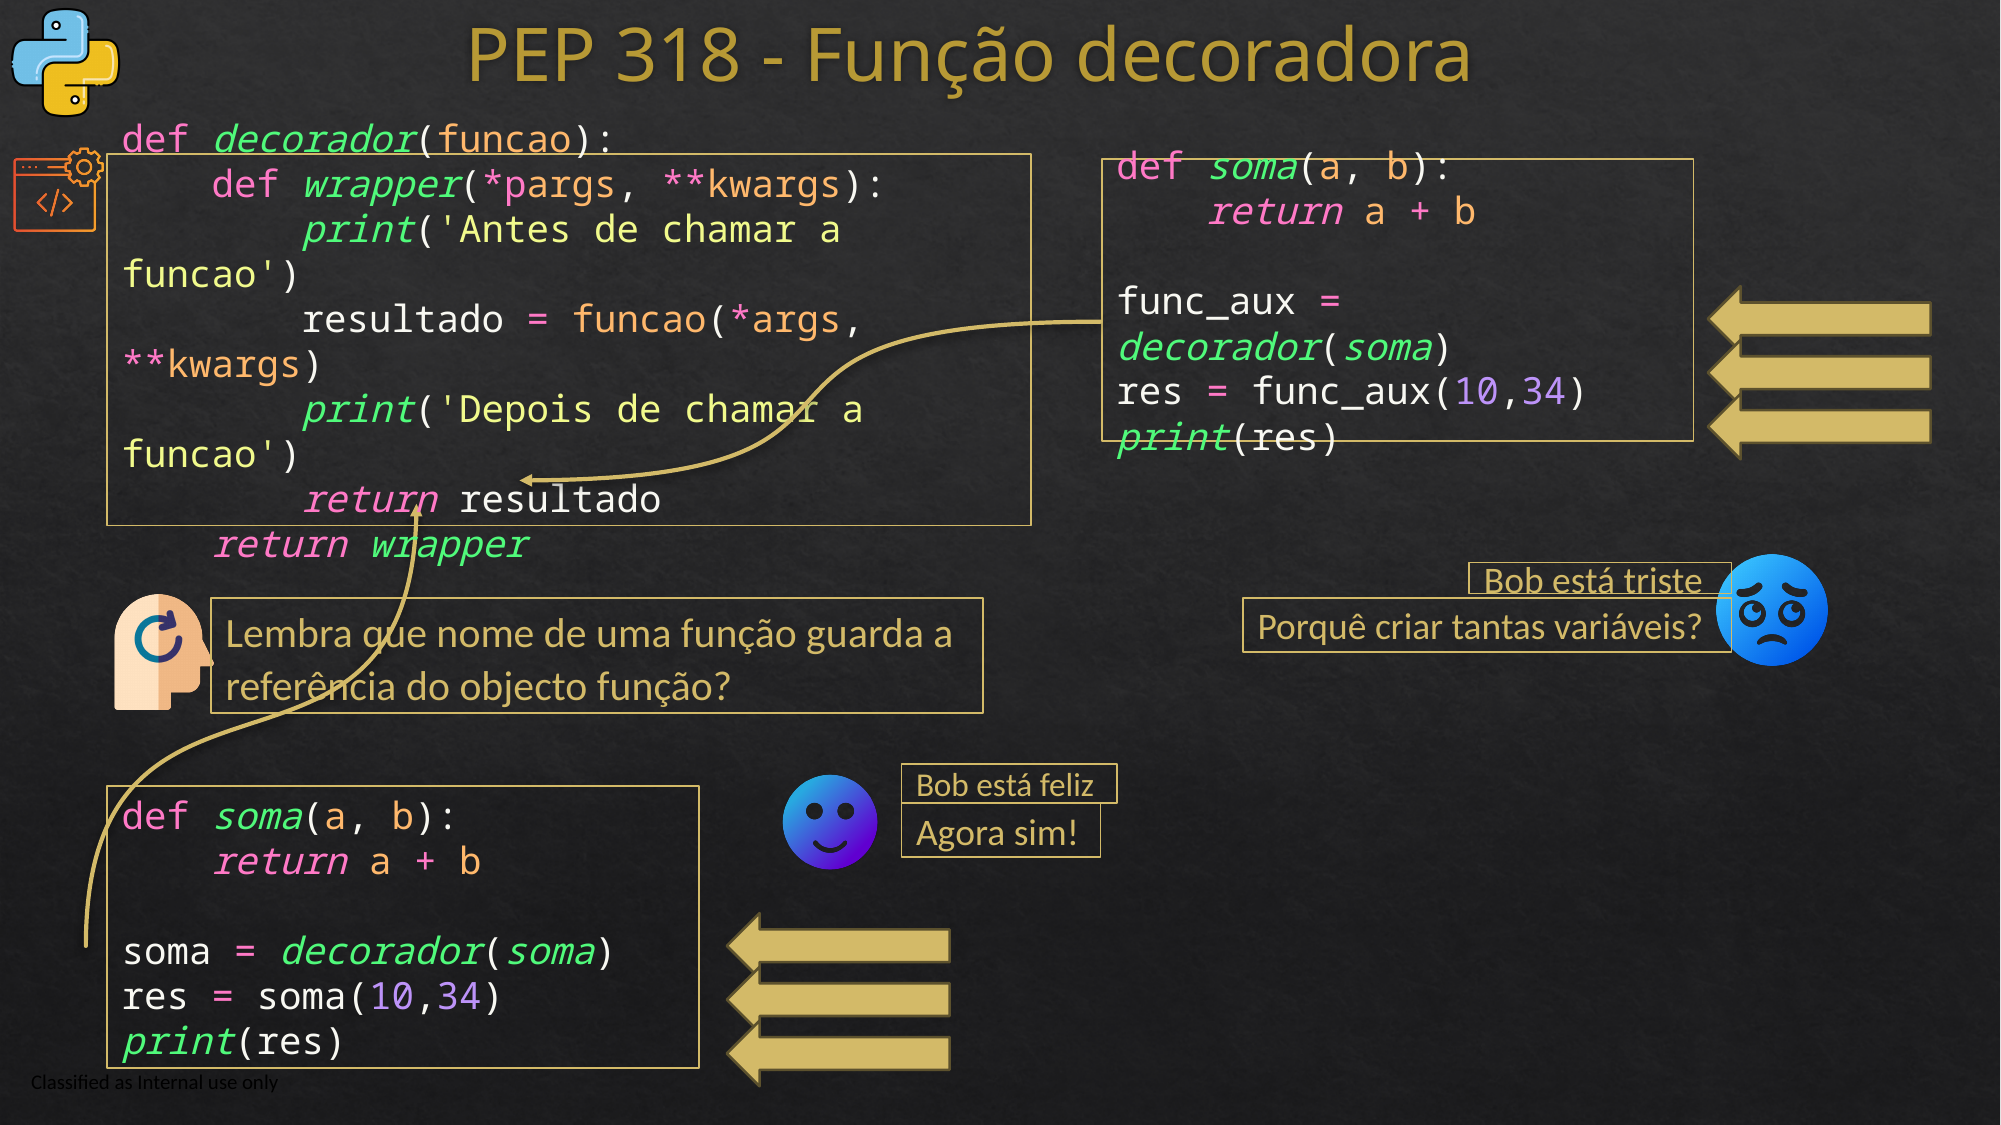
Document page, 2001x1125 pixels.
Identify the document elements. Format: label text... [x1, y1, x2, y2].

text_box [519, 321, 1101, 481]
picture [1716, 553, 1829, 666]
text_box [725, 1019, 951, 1088]
text_box [1706, 284, 1932, 345]
picture [779, 772, 880, 872]
text_box Porquê criar tantas variáveis? [1242, 598, 1708, 652]
text_box Bob está triste [1469, 562, 1708, 594]
text_box [725, 911, 951, 972]
text_box Bob está feliz [901, 764, 1118, 803]
text_box def decorador(funcao): def wrapper(*pargs, **kwargs): print('Antes de chamar a funcao') resultado = funcao(*args, **kwargs) print('Depois de chamar a funcao') return resultado return wrapper [106, 154, 1031, 526]
picture [10, 140, 108, 238]
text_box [29, 559, 473, 891]
text_box [725, 965, 951, 1026]
title PEP 318 - Função decoradora [120, 0, 1820, 105]
picture [10, 7, 121, 118]
text_box [1706, 392, 1932, 461]
text_box def soma(a, b): return a + b func_aux = decorador(soma) res = func_aux(10,34) print(res) [1101, 158, 1694, 442]
picture [106, 594, 223, 710]
text_box Agora sim! [901, 803, 1101, 857]
text_box def soma(a, b): return a + b soma = decorador(soma) res = soma(10,34) print(res) [106, 785, 699, 1069]
text_box Lembra que nome de uma função guarda a referência do objecto função? [480, 598, 983, 714]
text_box [1706, 338, 1932, 399]
